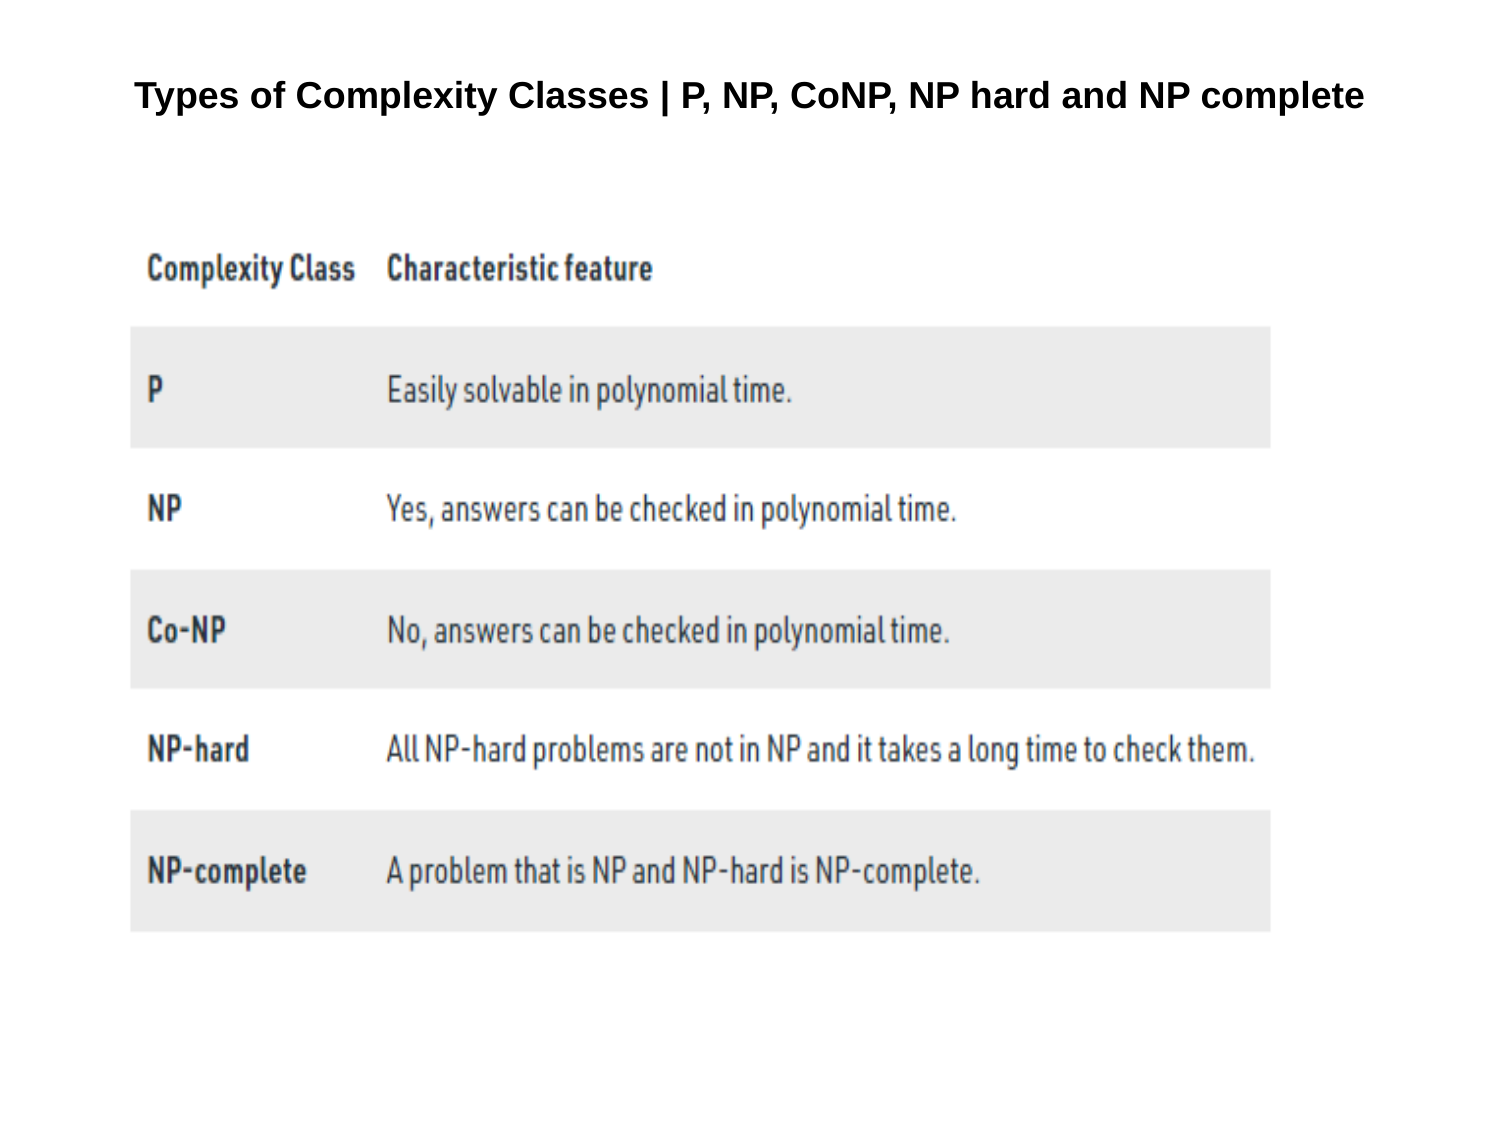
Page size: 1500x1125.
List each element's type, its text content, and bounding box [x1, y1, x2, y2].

picture [124, 249, 1276, 938]
title Types of Complexity Classes | P, NP, CoNP, NP hard and NP complete [74, 44, 1426, 233]
text_box [112, 224, 1363, 360]
